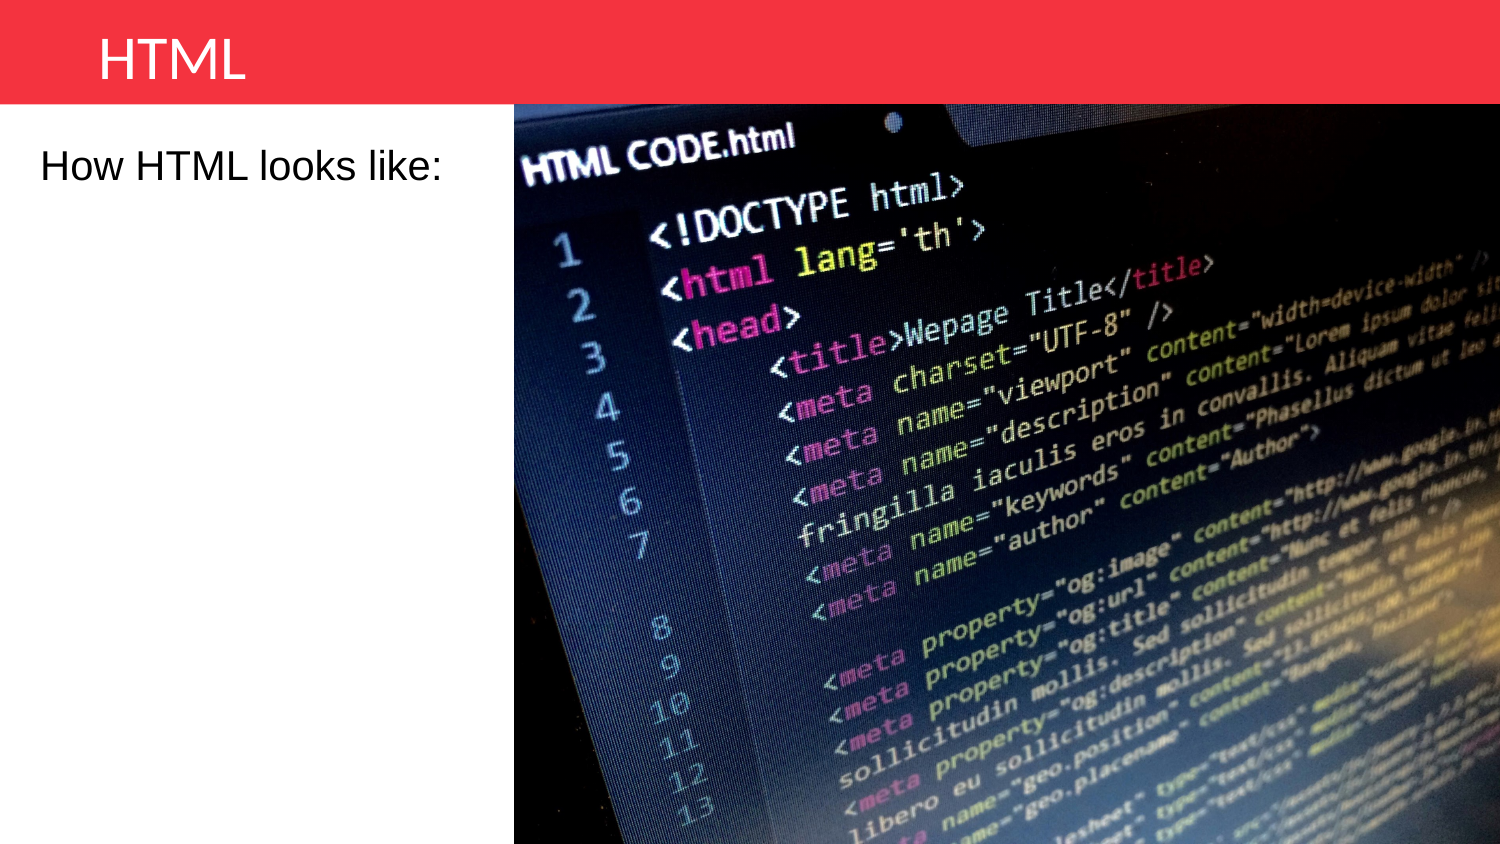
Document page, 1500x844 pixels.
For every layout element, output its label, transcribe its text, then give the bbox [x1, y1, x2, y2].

text_box HTML [83, 2, 1289, 138]
picture [514, 104, 1500, 844]
text_box How HTML looks like: [25, 123, 494, 203]
text_box [0, 0, 1500, 105]
